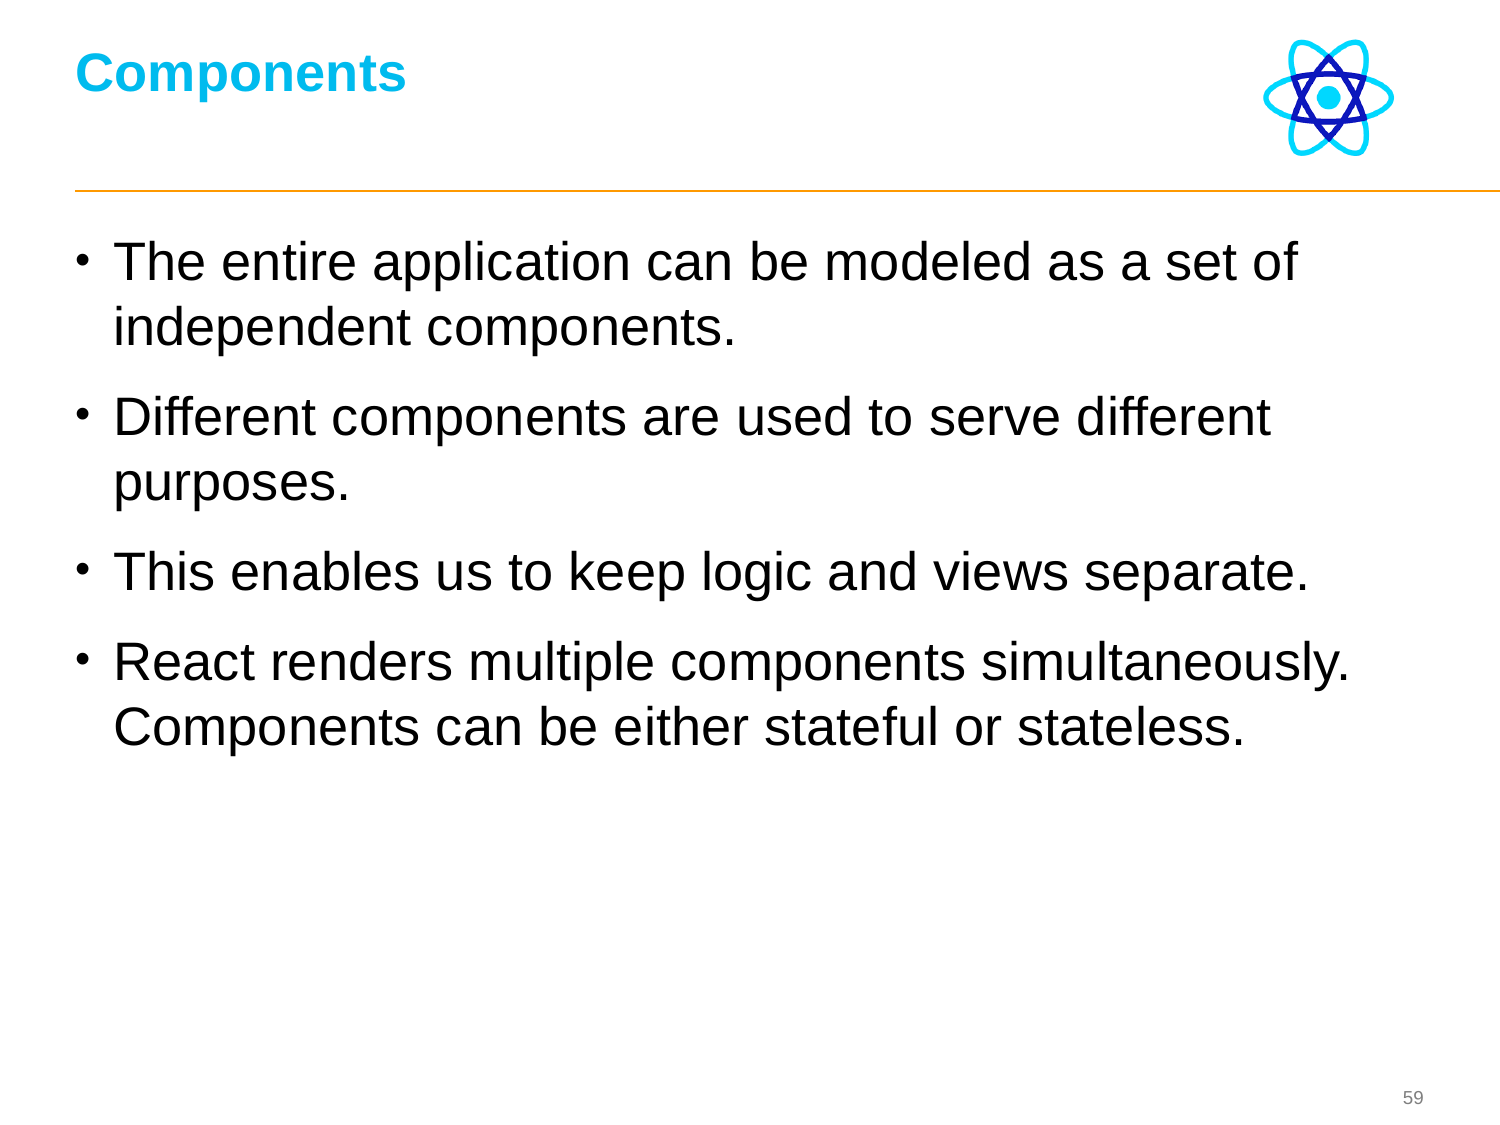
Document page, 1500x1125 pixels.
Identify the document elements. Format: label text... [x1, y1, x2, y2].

title Components [75, 27, 1422, 157]
list The entire application can be modeled as a set of independent components. Different components are used to serve different purposes. This enables us to keep logic and views separate. React renders multiple components simultaneously. Components can be either stateful or stateless. [75, 226, 1425, 1018]
